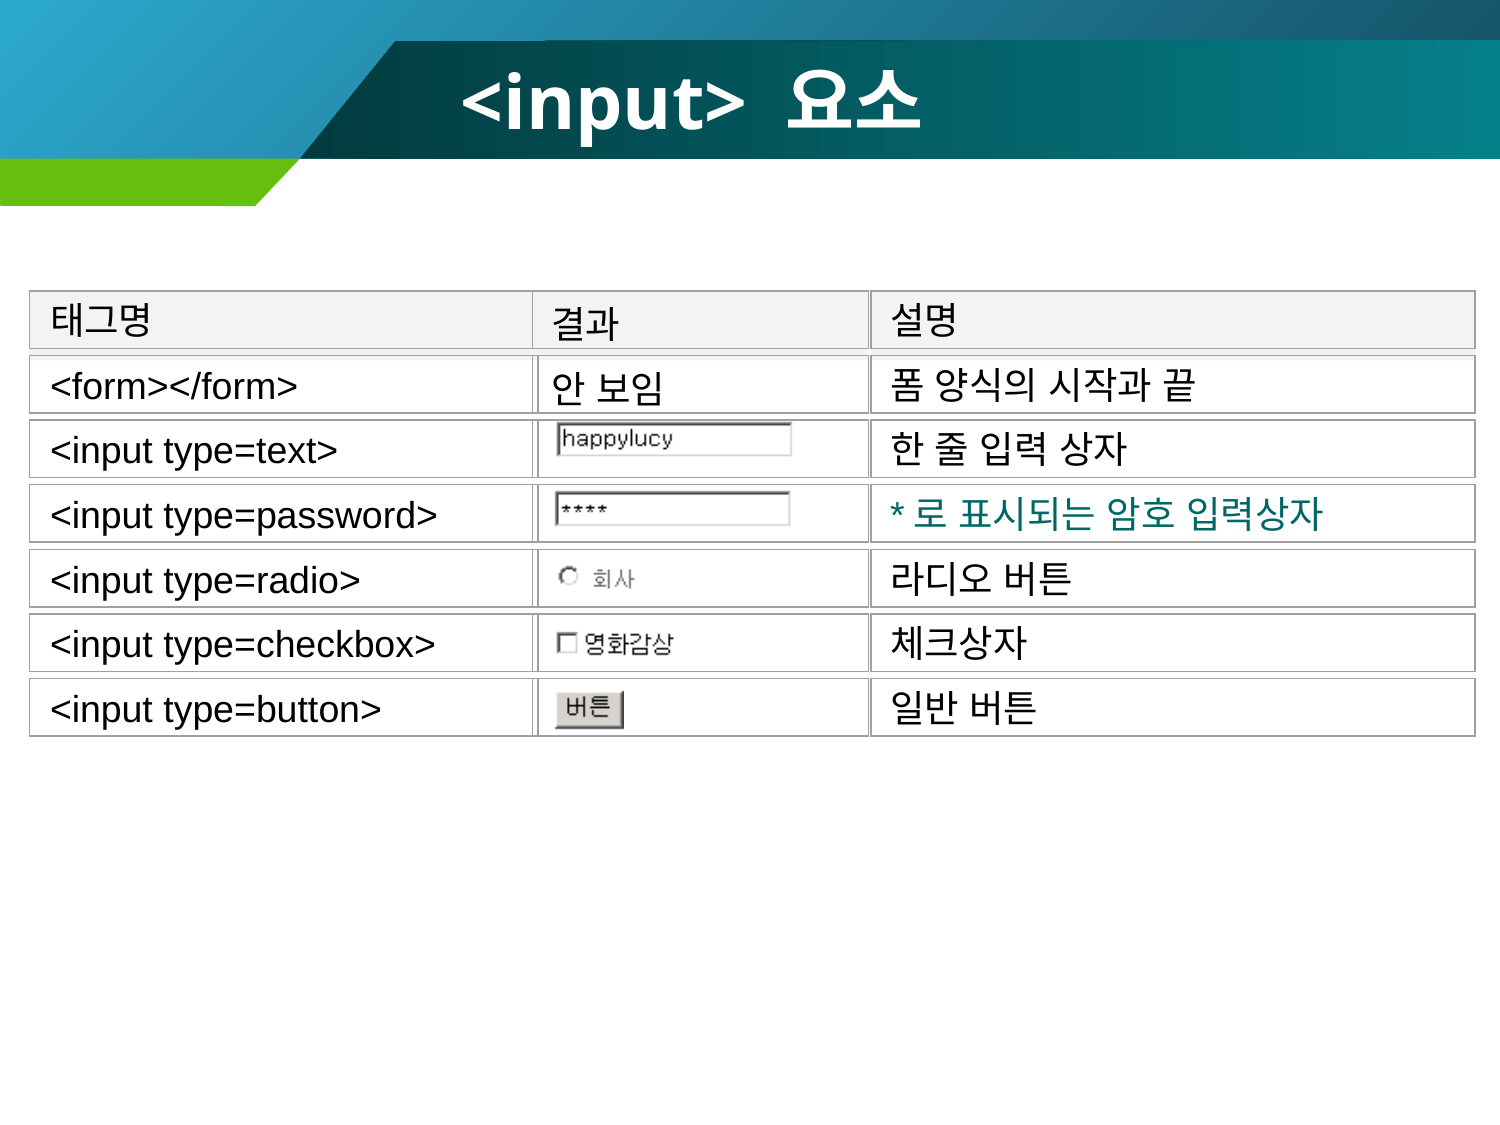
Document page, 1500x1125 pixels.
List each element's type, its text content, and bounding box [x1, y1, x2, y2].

title <input> 요소 [445, 36, 1500, 163]
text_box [29, 290, 1476, 737]
